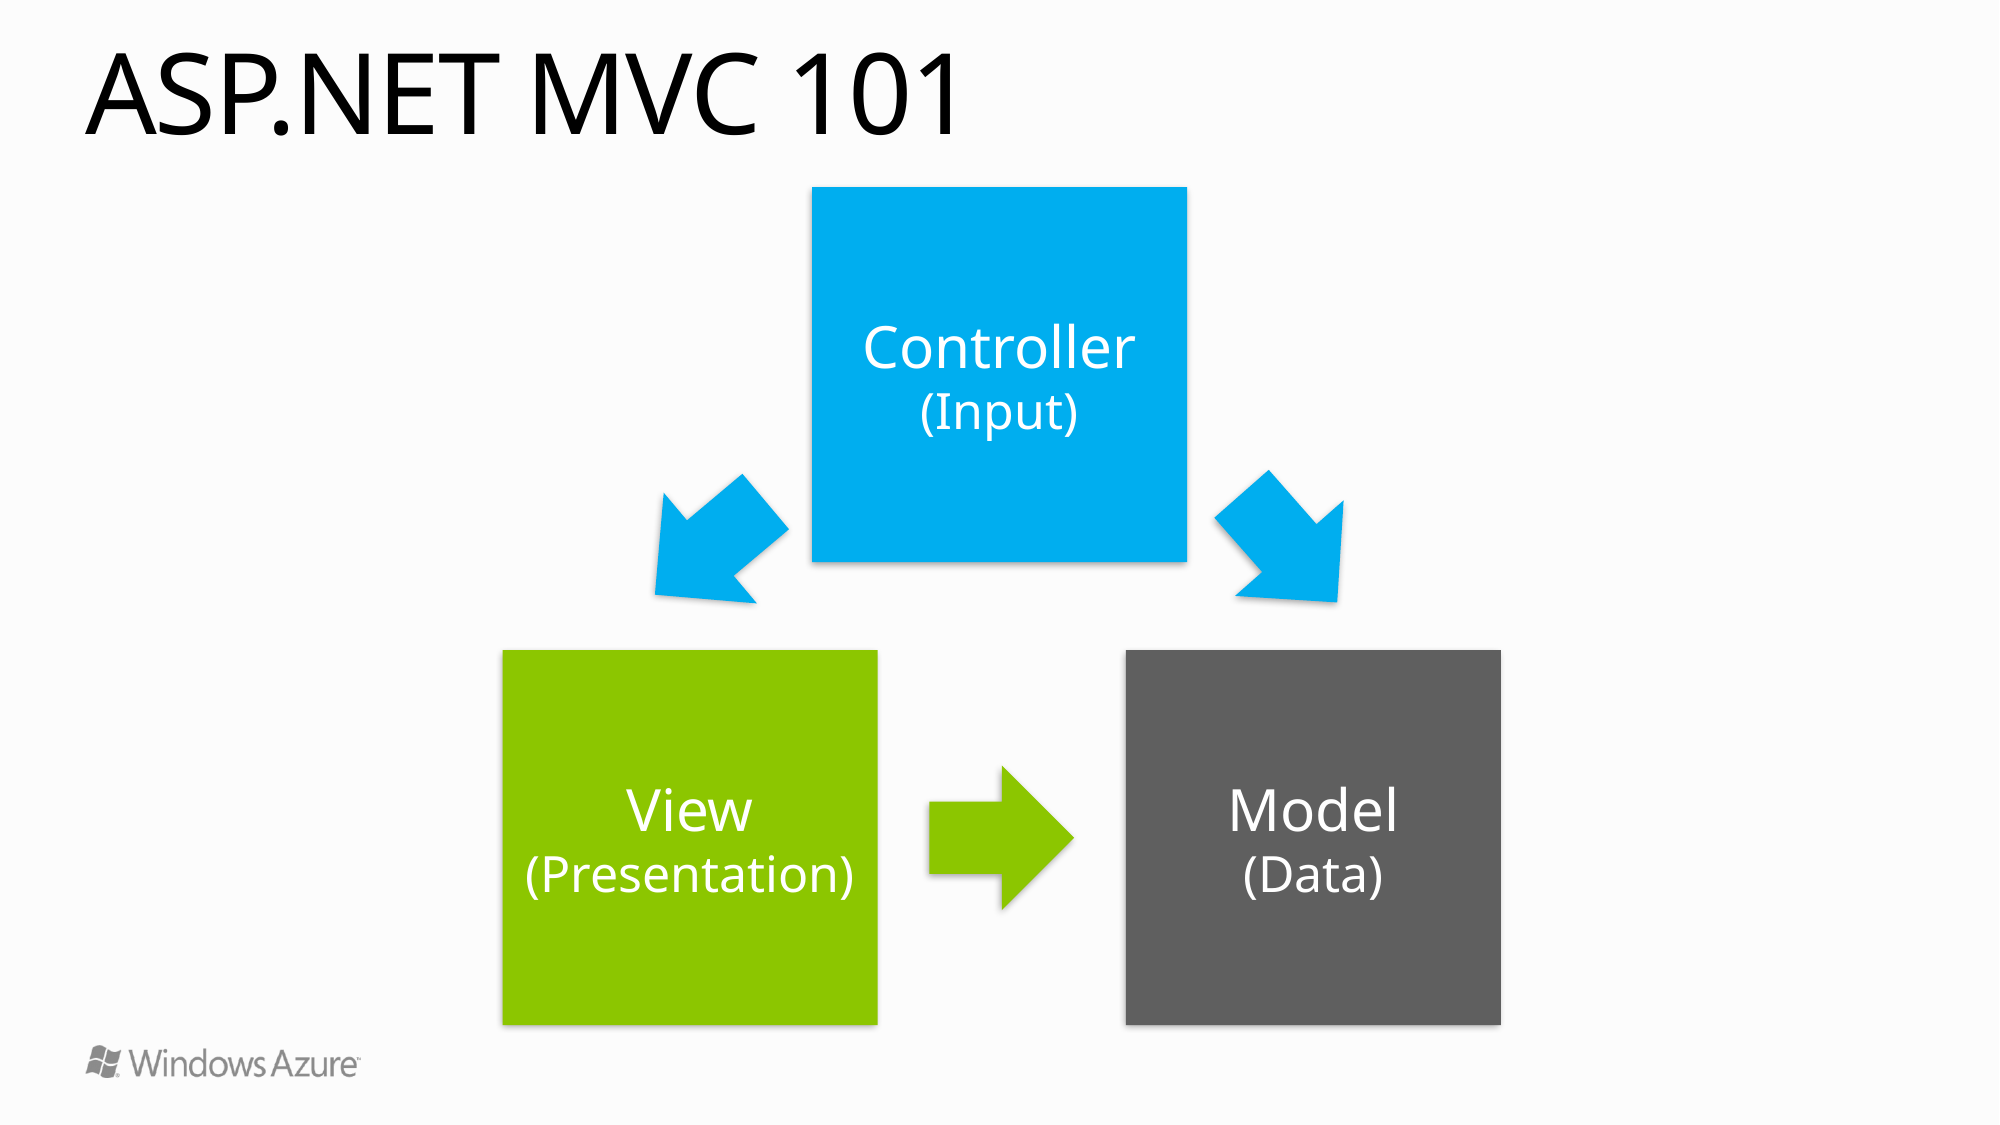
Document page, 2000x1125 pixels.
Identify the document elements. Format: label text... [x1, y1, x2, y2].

title ASP.NET MVC 101 [85, 37, 1914, 161]
text_box [928, 764, 1075, 911]
text_box Model (Data) [1125, 649, 1502, 1026]
text_box [654, 473, 790, 605]
text_box [1213, 469, 1345, 604]
text_box Controller (Input) [811, 186, 1188, 563]
text_box View (Presentation) [502, 649, 878, 1026]
